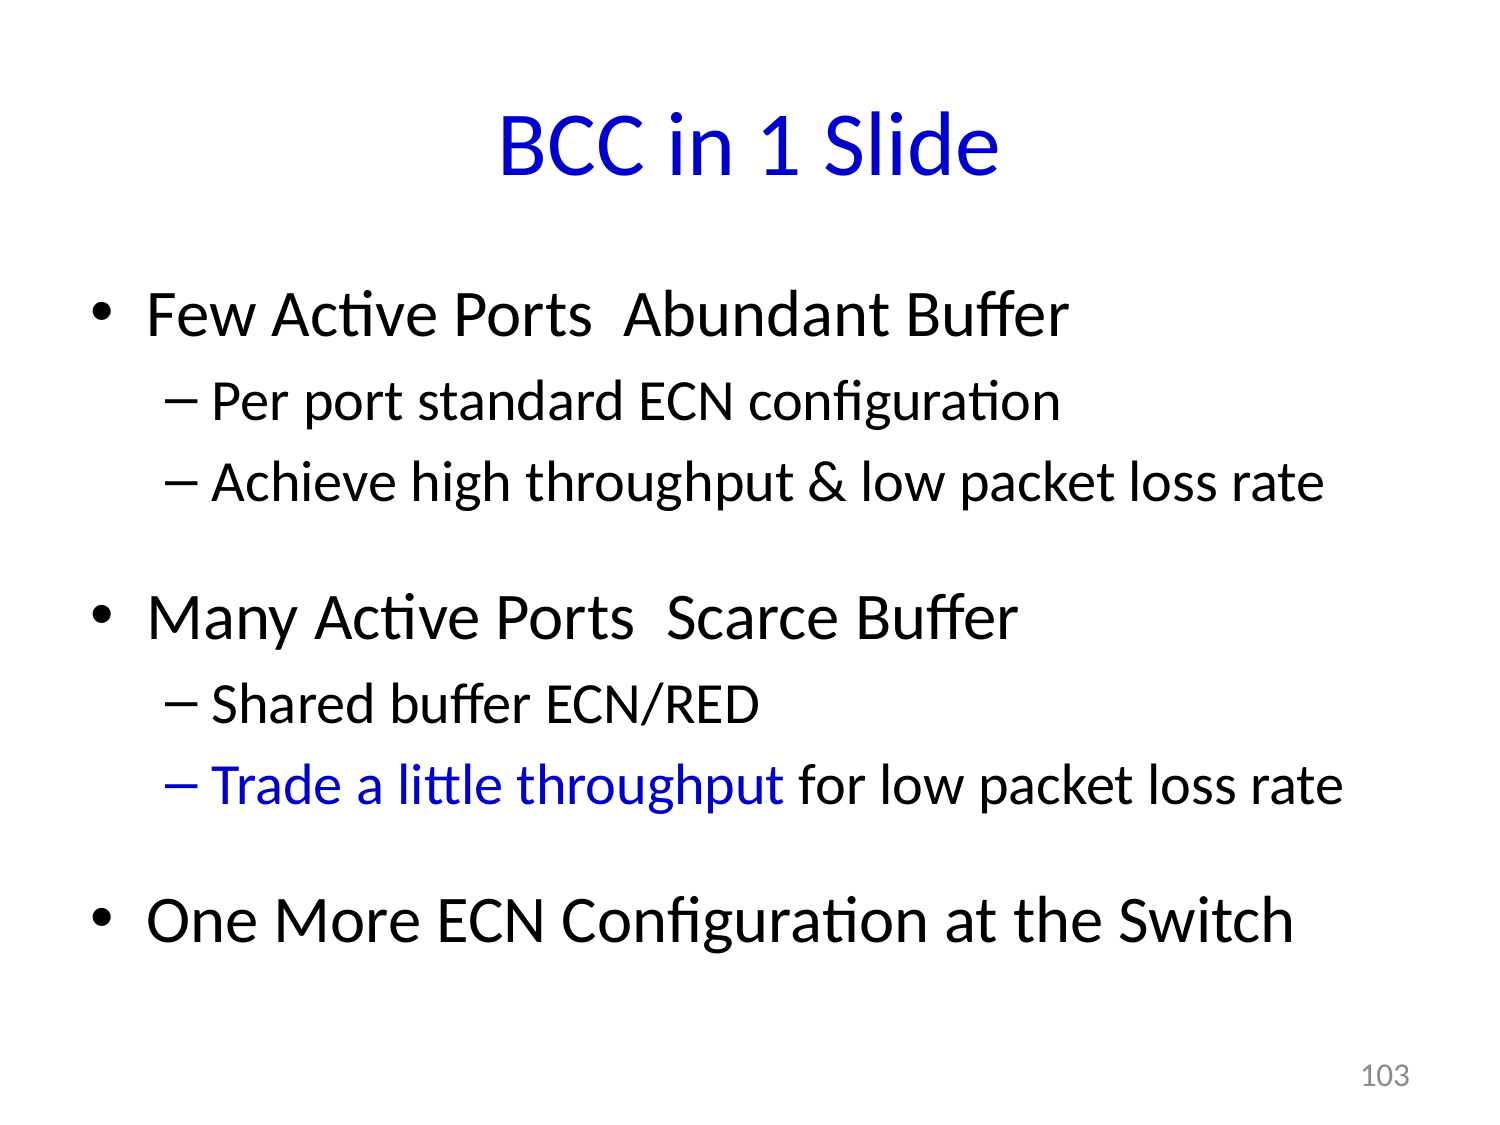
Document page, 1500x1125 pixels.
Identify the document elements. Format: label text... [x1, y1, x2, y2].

title BCC in 1 Slide [75, 45, 1425, 233]
slide_number 103 [1074, 1042, 1425, 1103]
